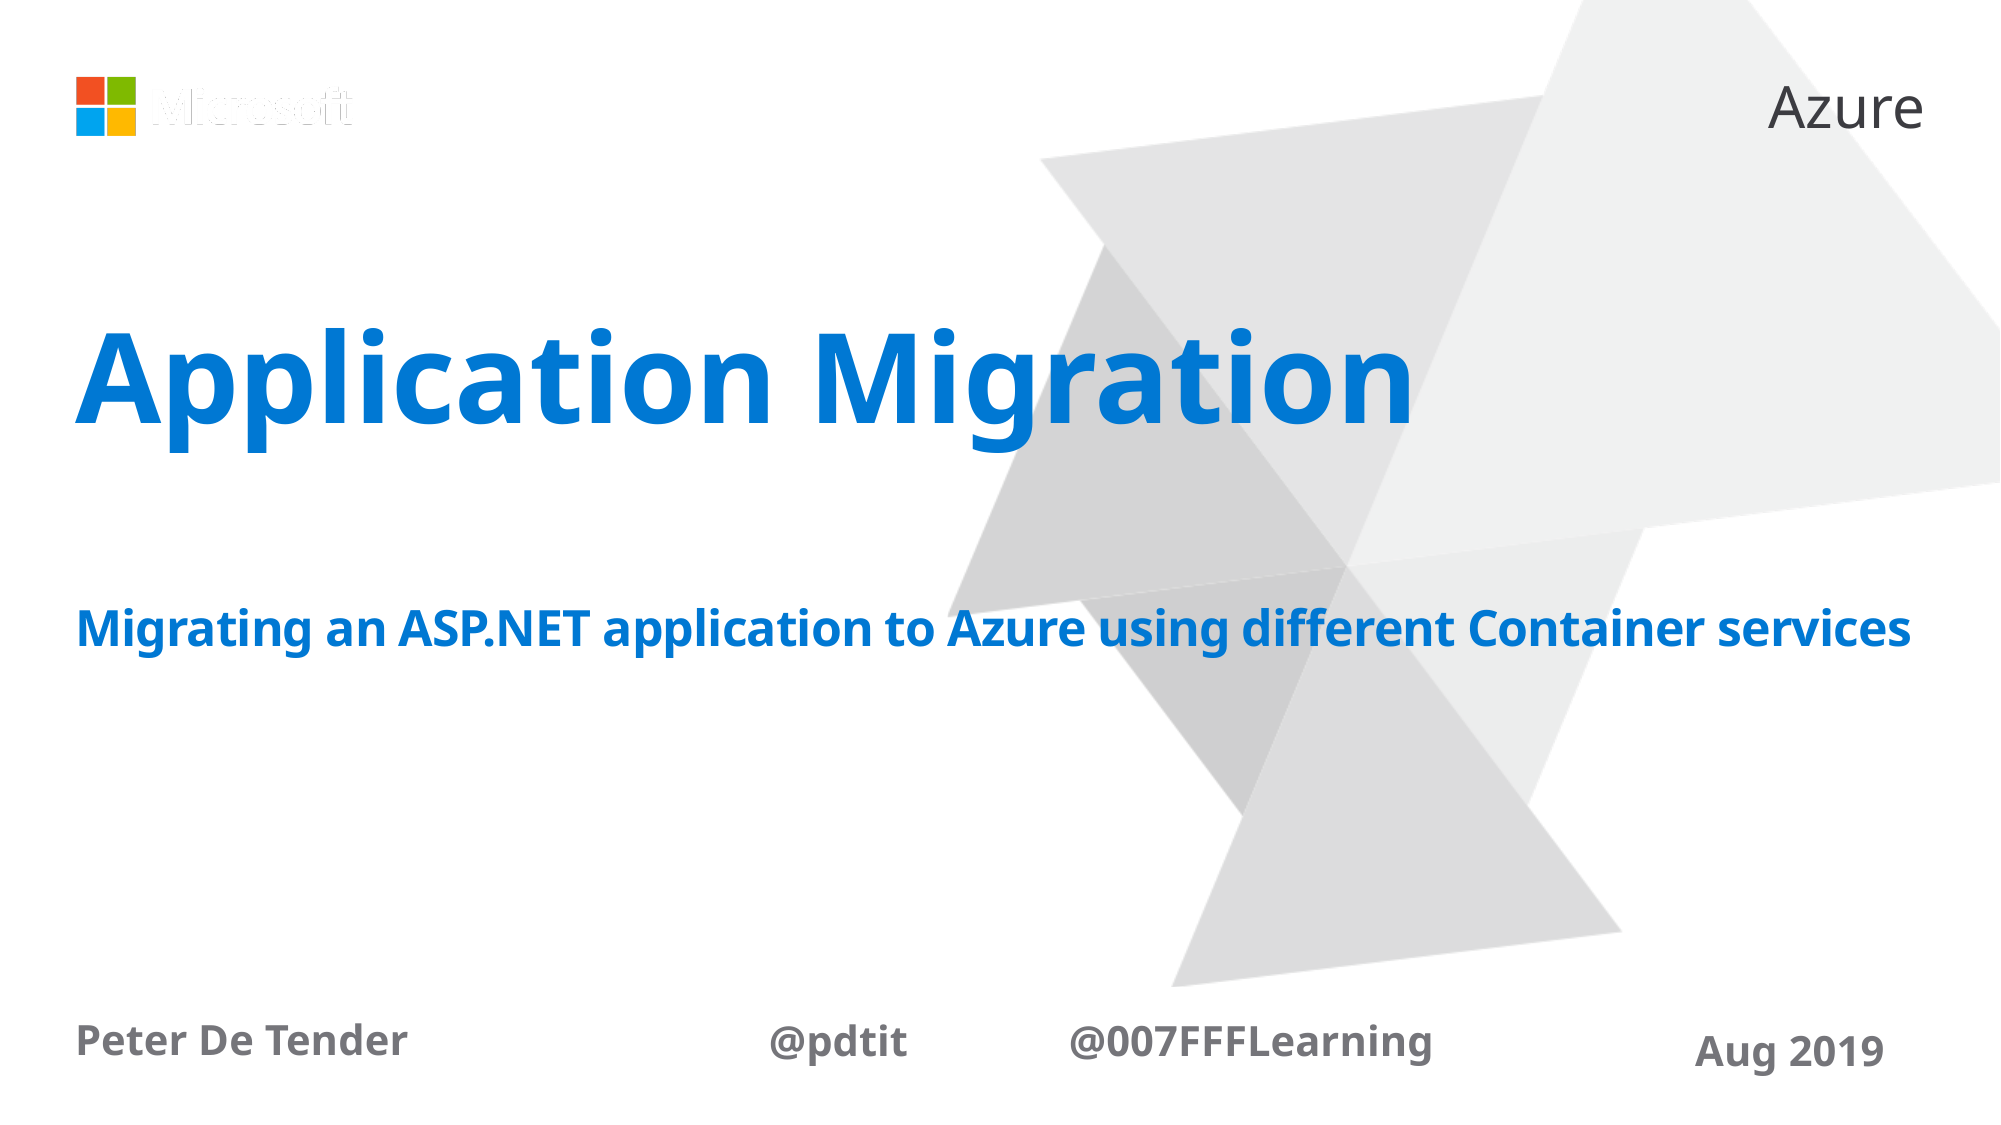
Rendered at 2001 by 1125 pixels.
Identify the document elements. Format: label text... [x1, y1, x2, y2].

text_box Aug 2019 [1680, 1012, 2000, 1065]
title Application Migration [75, 306, 1925, 537]
list Migrating an ASP.NET application to Azure using different Container services [75, 537, 1925, 657]
text_box @pdtit @007FFFLearning [768, 995, 1494, 1065]
text_box Peter De Tender [75, 994, 657, 1065]
picture [72, 41, 390, 171]
